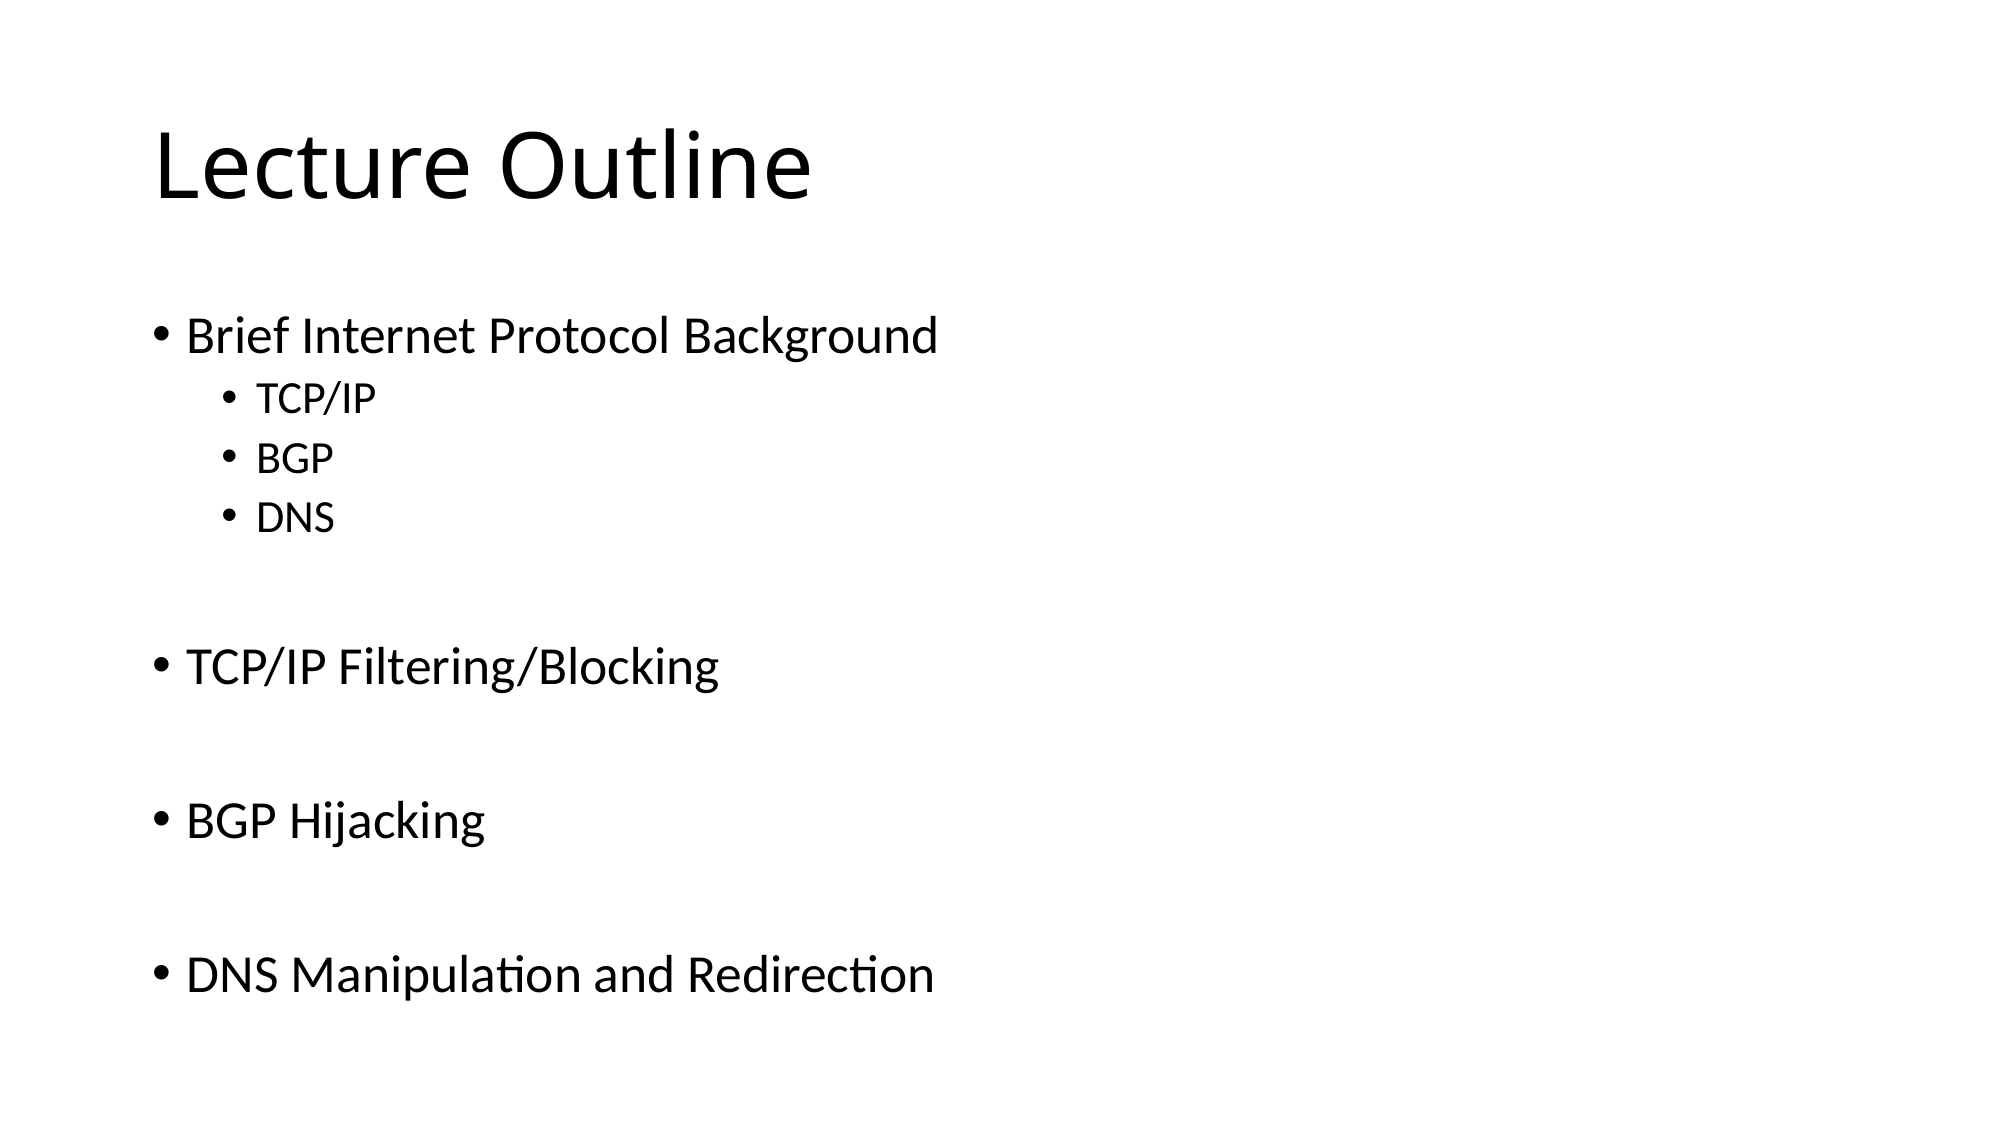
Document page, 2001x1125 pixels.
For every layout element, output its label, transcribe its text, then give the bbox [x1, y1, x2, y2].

title Lecture Outline [137, 59, 1863, 278]
list Brief Internet Protocol Background TCP/IP BGP DNS TCP/IP Filtering/Blocking BGP Hijacking DNS Manipulation and Redirection [137, 299, 1863, 1014]
